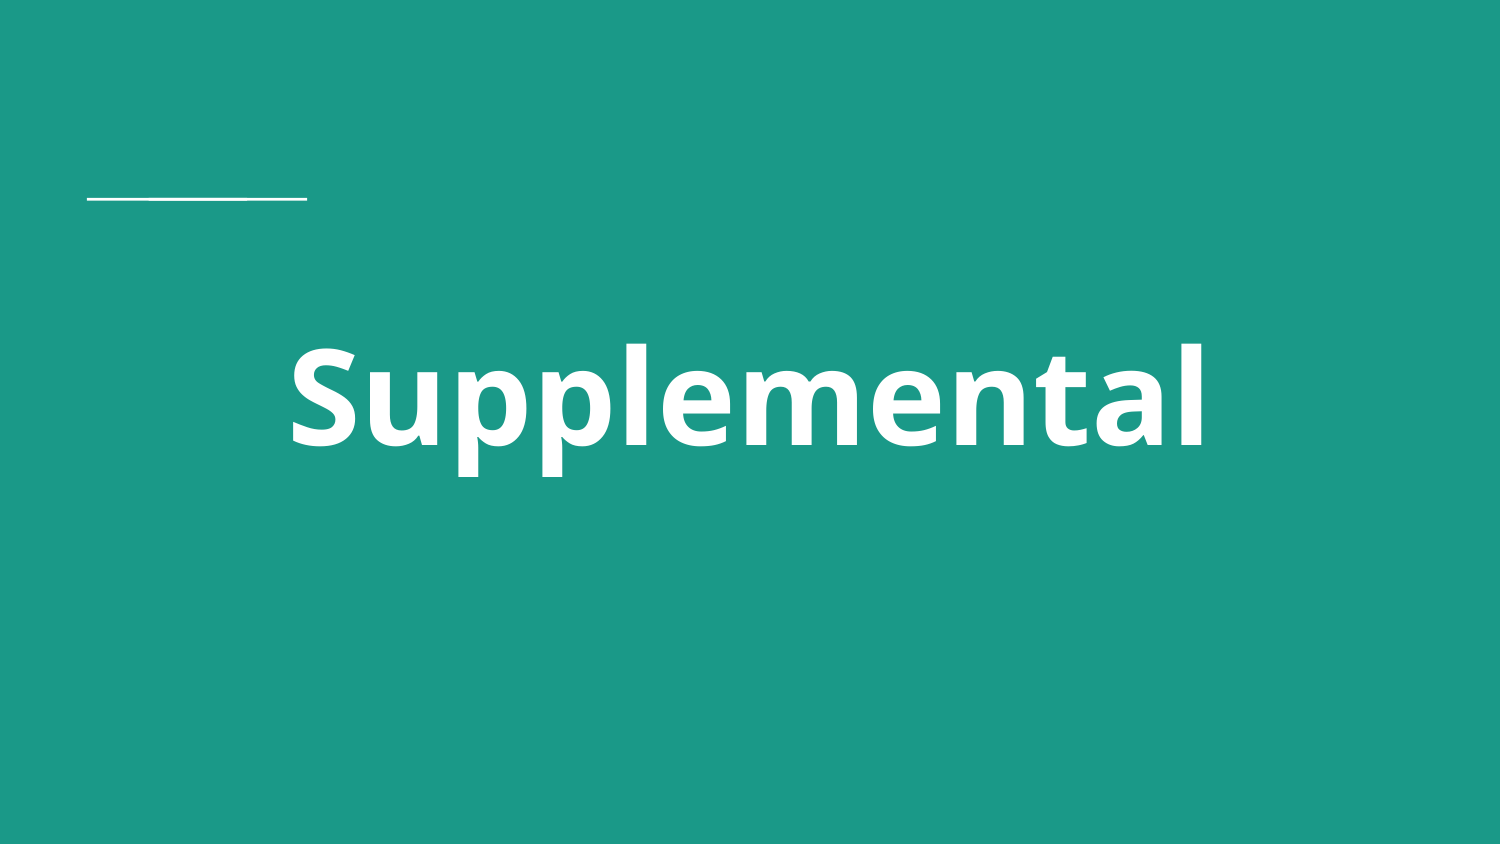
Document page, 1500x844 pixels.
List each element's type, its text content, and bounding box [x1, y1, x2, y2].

title Supplemental [119, 297, 1381, 547]
